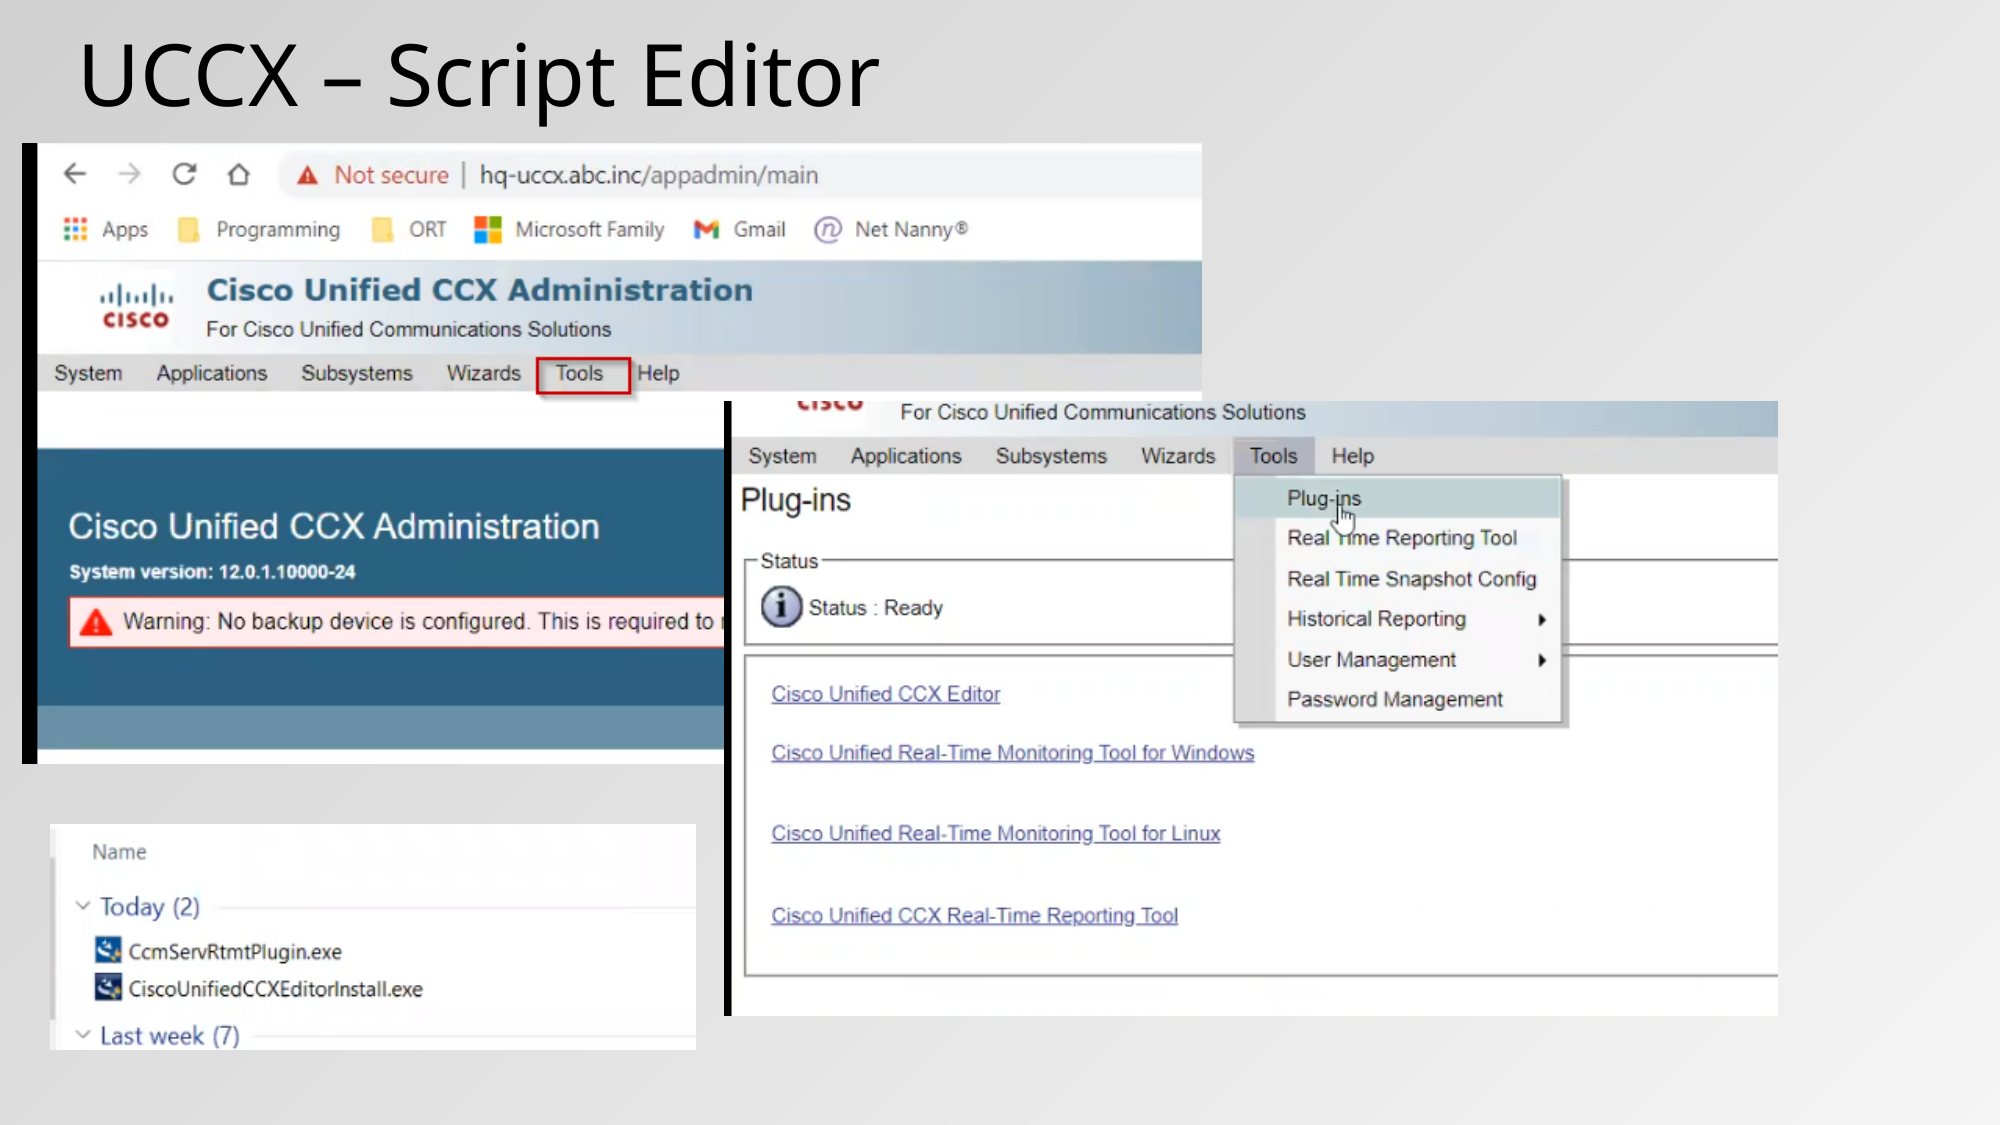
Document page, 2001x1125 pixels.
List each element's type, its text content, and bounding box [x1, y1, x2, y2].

picture [50, 824, 696, 1050]
title UCCX – Script Editor [62, 12, 916, 143]
picture [21, 143, 1778, 1016]
